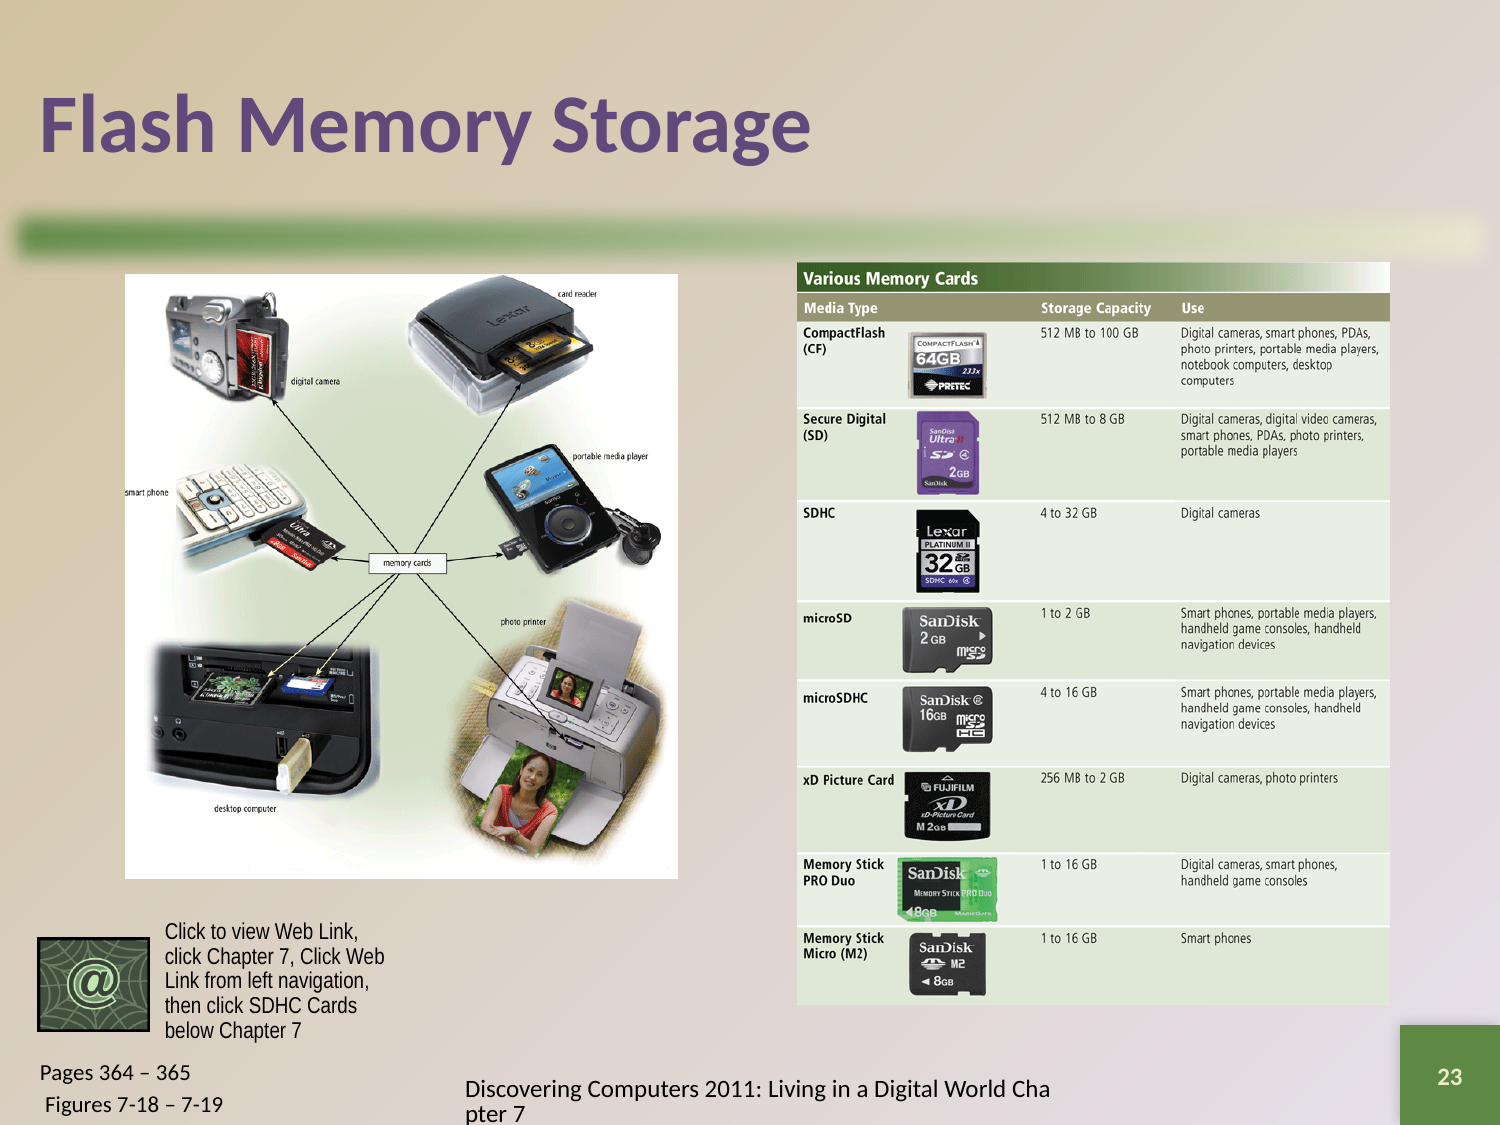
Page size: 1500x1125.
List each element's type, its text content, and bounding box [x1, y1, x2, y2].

footer Discovering Computers 2011: Living in a Digital World Chapter 7 [450, 1050, 1075, 1125]
title Flash Memory Storage [24, 24, 1475, 213]
list Pages 364 – 365 Figures 7-18 – 7-19 [24, 1050, 300, 1125]
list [797, 262, 1390, 1006]
slide_number 23 [1400, 1025, 1500, 1125]
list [124, 274, 678, 879]
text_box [37, 912, 438, 1053]
